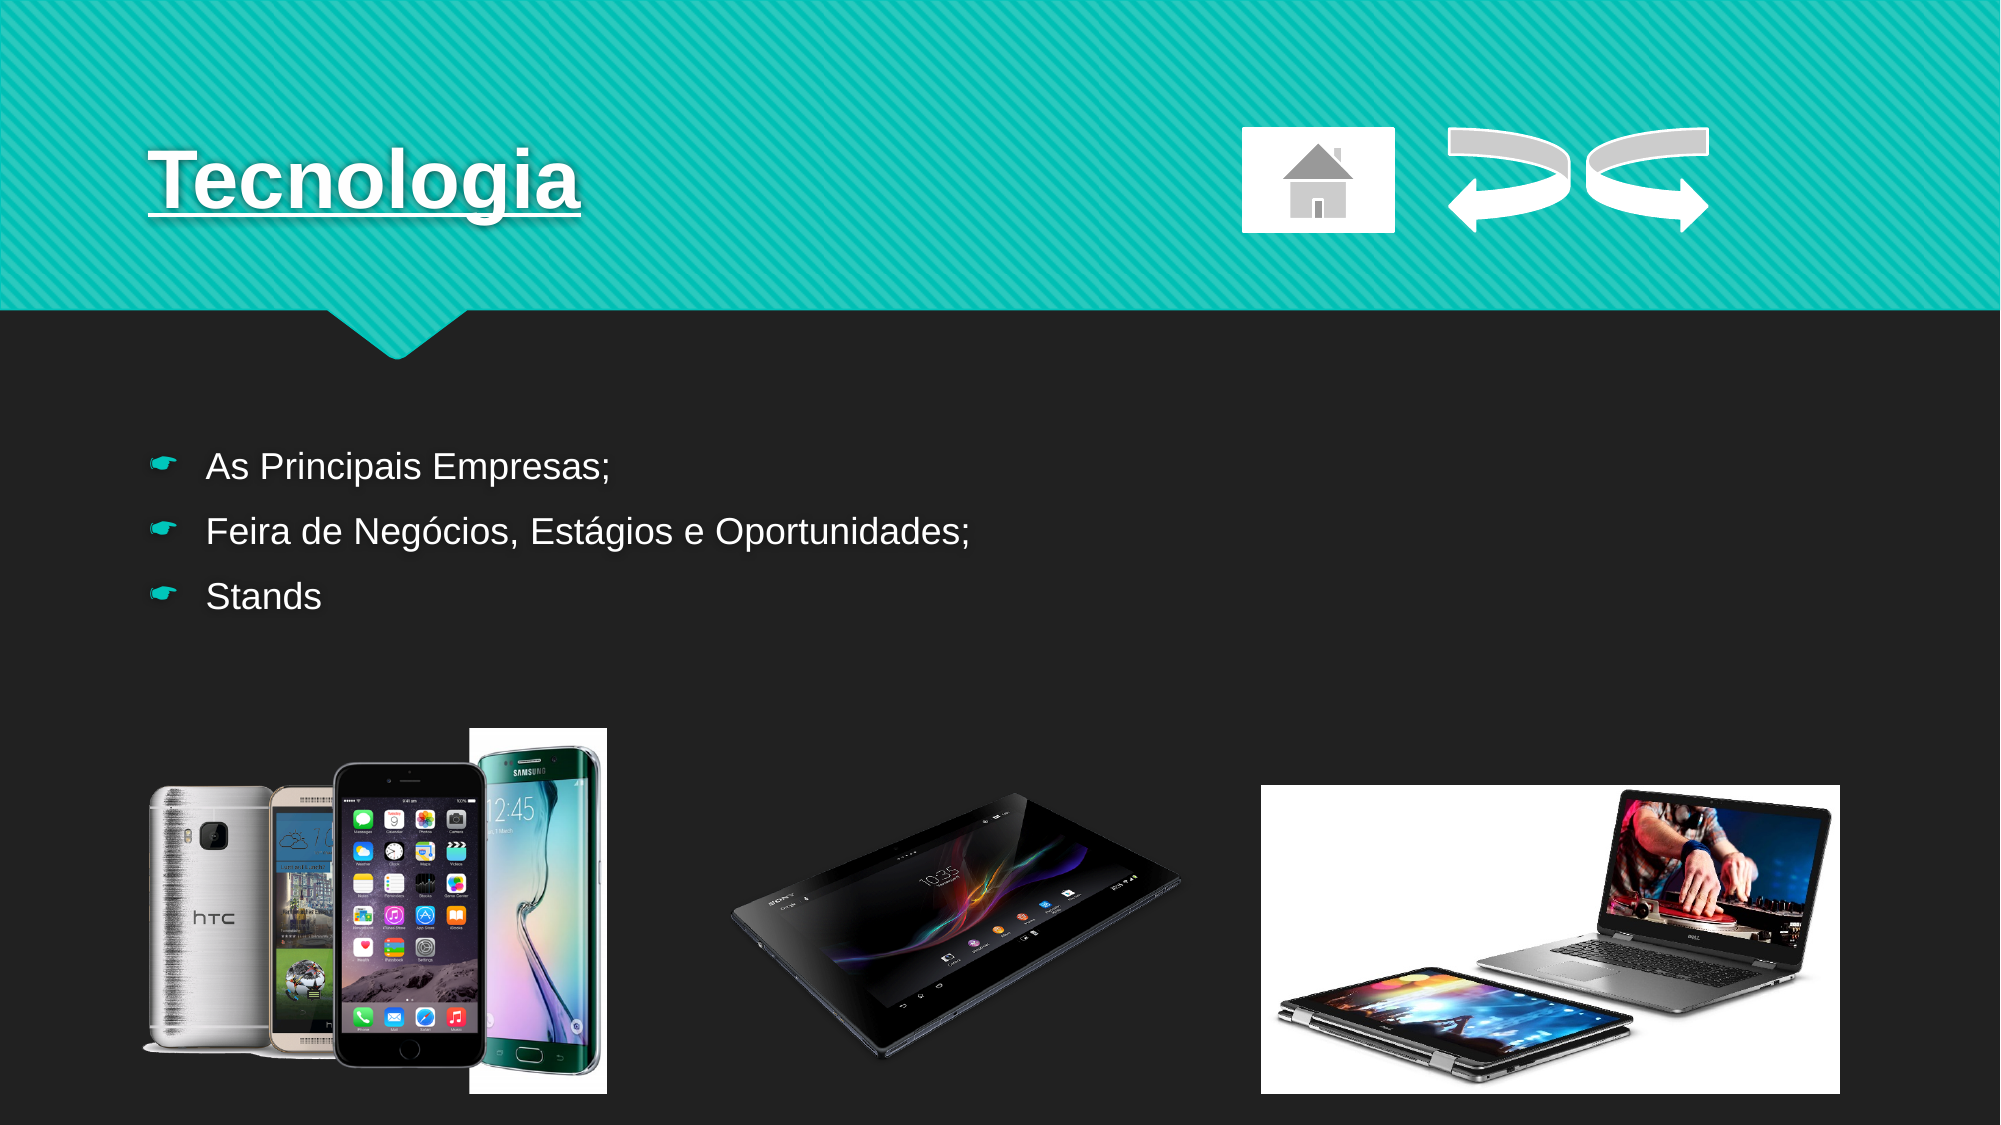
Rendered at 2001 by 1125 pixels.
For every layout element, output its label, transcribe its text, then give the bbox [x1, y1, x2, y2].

list As Principais Empresas; Feira de Negócios, Estágios e Oportunidades; Stands [134, 364, 1866, 761]
text_box [1242, 127, 1395, 233]
picture [137, 728, 608, 1094]
picture [718, 760, 1197, 1094]
text_box [1447, 127, 1571, 233]
picture [1261, 785, 1841, 1094]
title Tecnologia [132, 73, 1868, 233]
text_box [1586, 127, 1709, 233]
